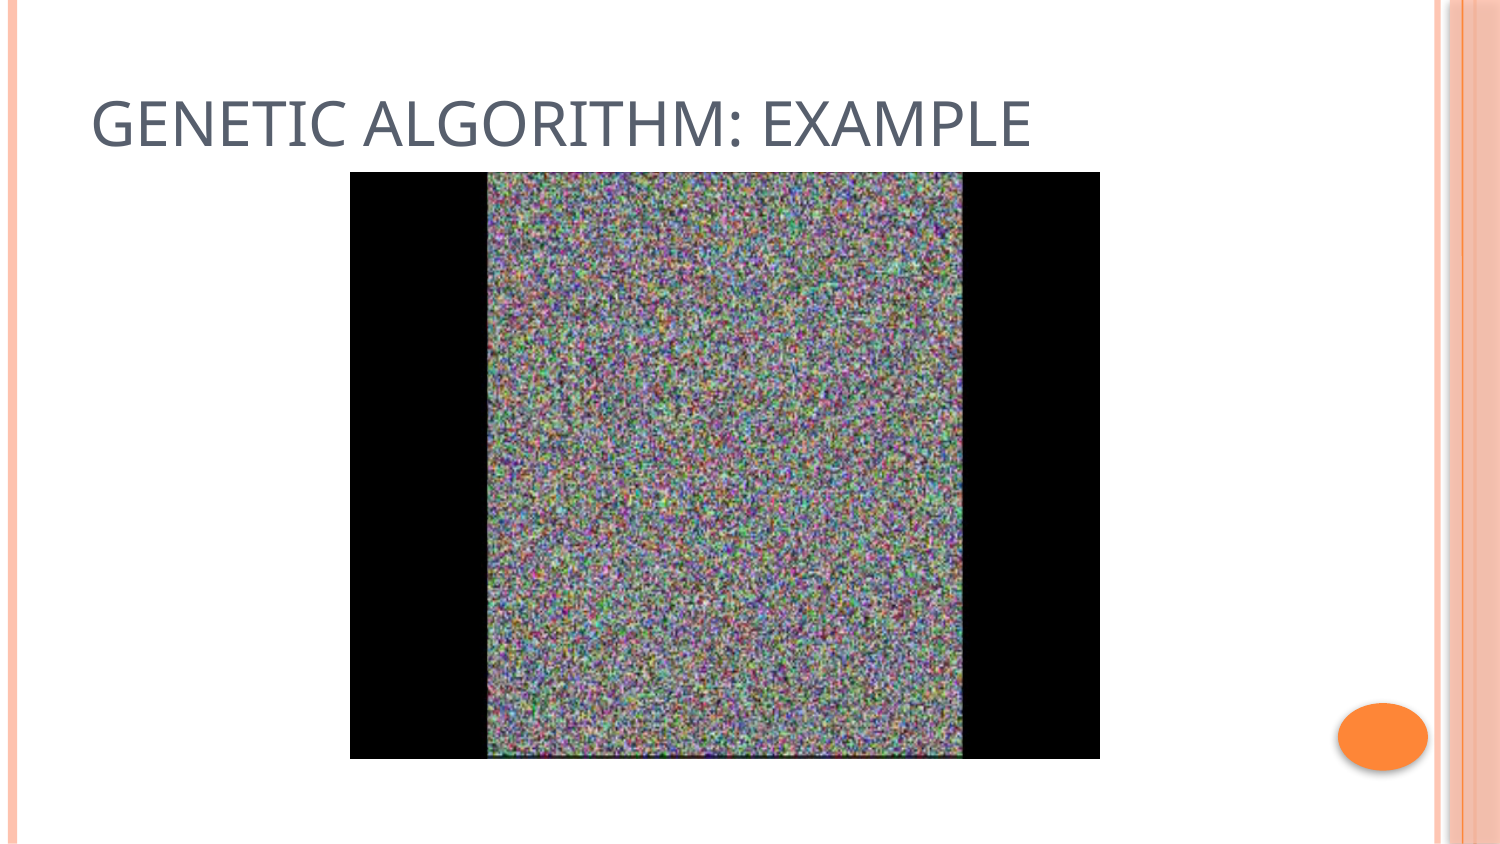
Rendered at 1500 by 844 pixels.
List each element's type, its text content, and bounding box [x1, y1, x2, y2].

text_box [349, 171, 1101, 760]
title Genetic Algorithm: Example [75, 33, 1425, 175]
